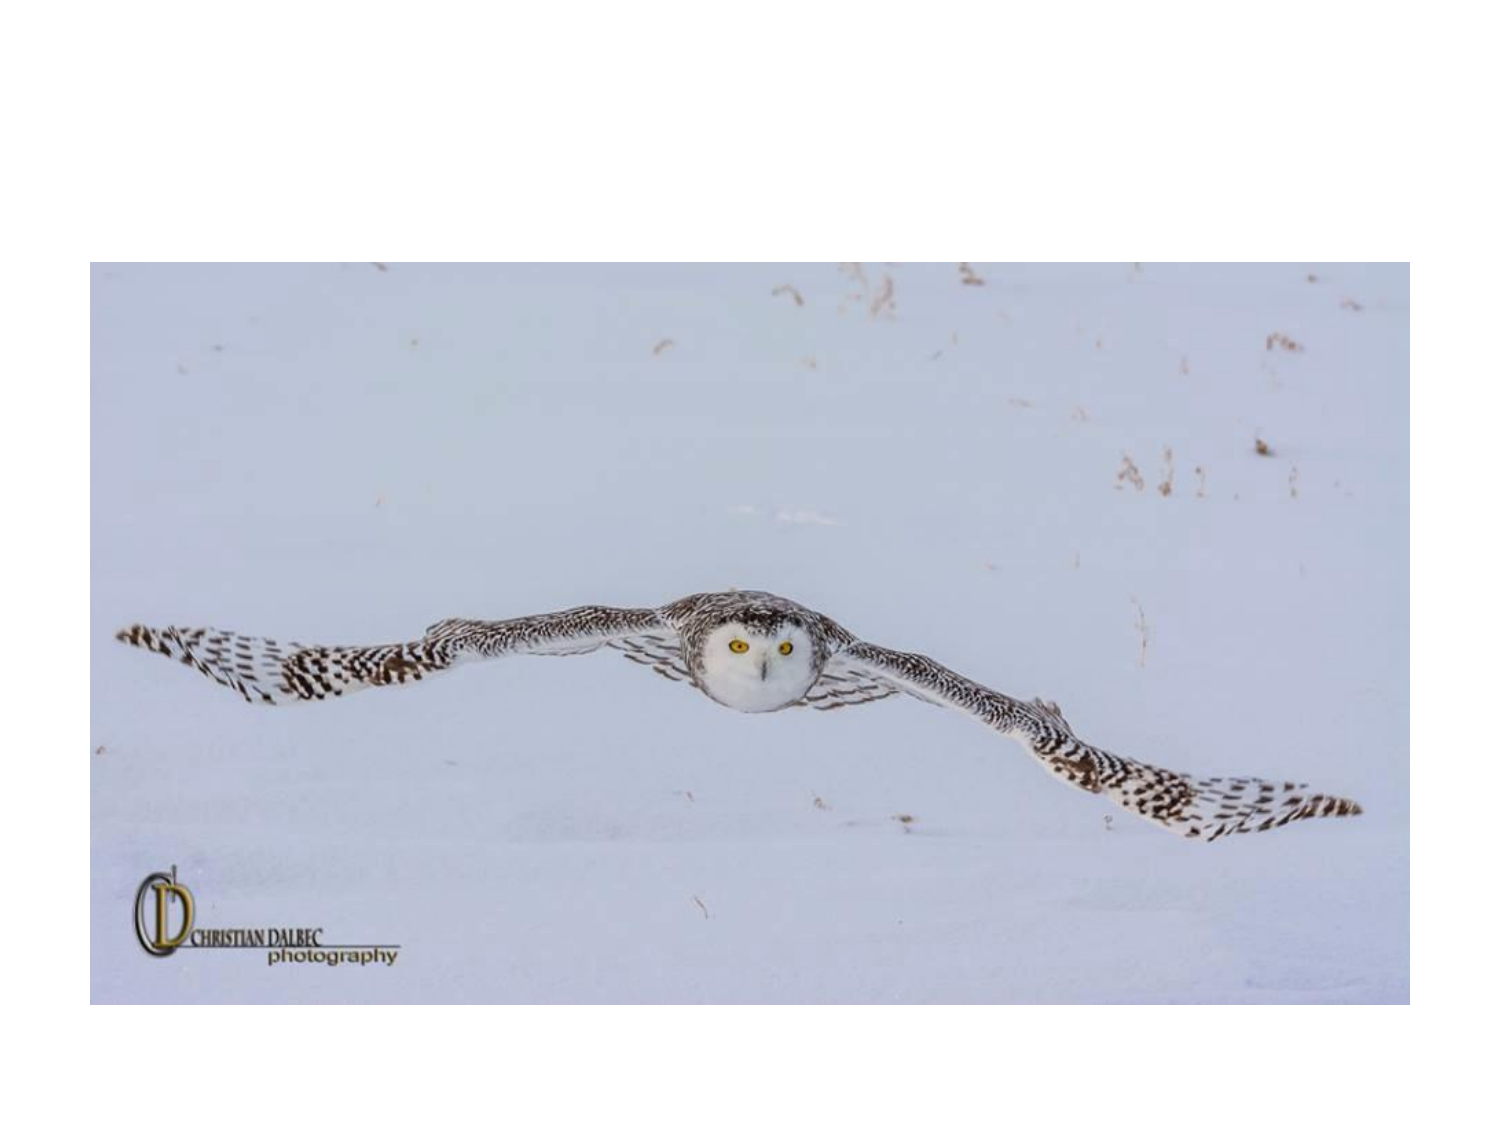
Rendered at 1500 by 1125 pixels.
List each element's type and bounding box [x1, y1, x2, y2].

list [89, 262, 1411, 1006]
